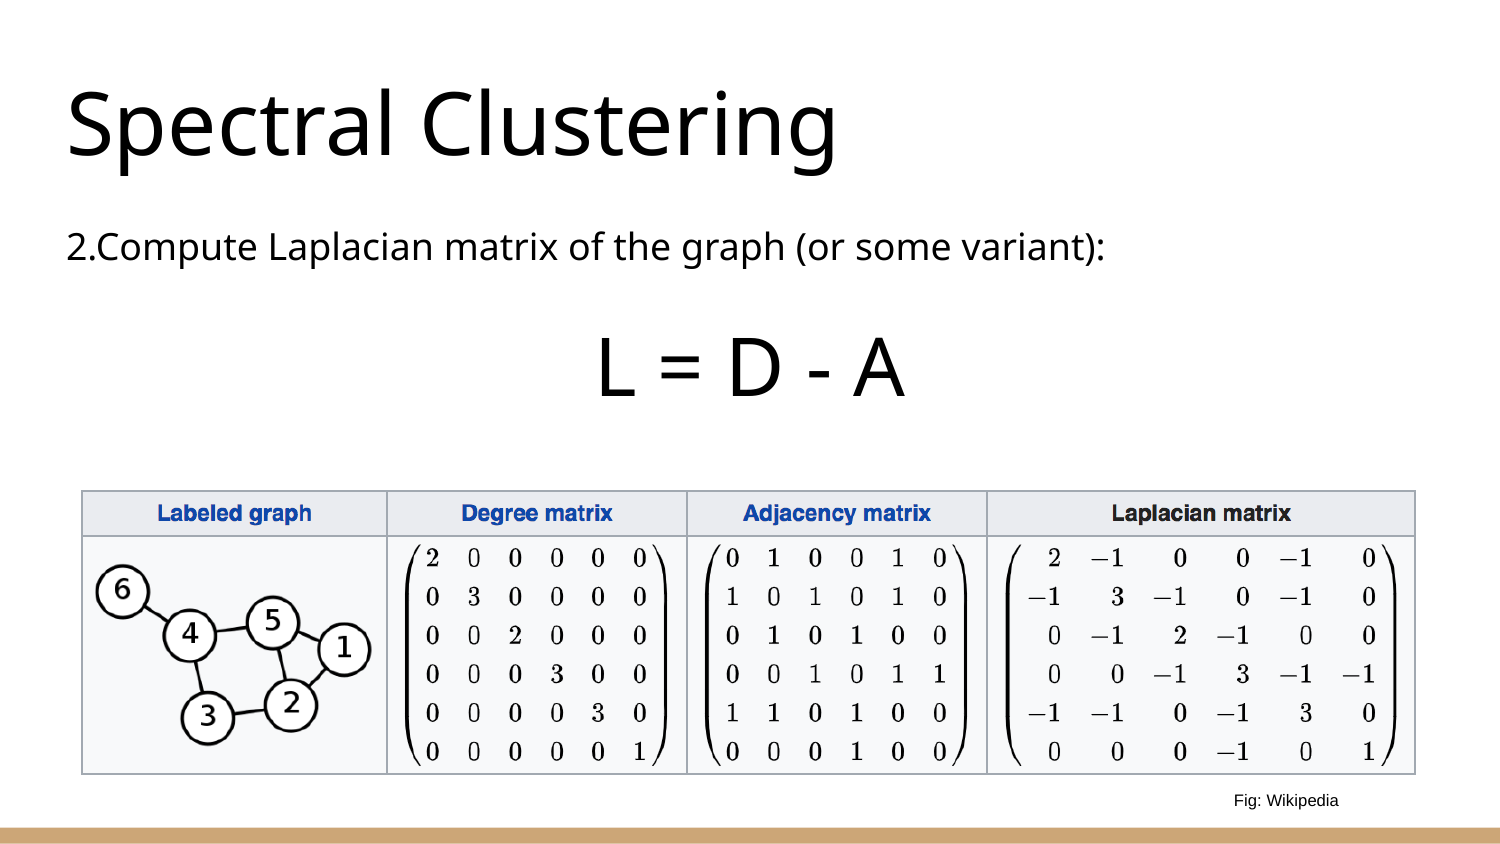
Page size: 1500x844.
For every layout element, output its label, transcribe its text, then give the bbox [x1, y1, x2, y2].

list 2.Compute Laplacian matrix of the graph (or some variant): L = D - A [51, 200, 1449, 752]
text_box Fig: Wikipedia [1219, 775, 1500, 814]
title Spectral Clustering [51, 51, 1449, 189]
picture [77, 486, 1423, 778]
